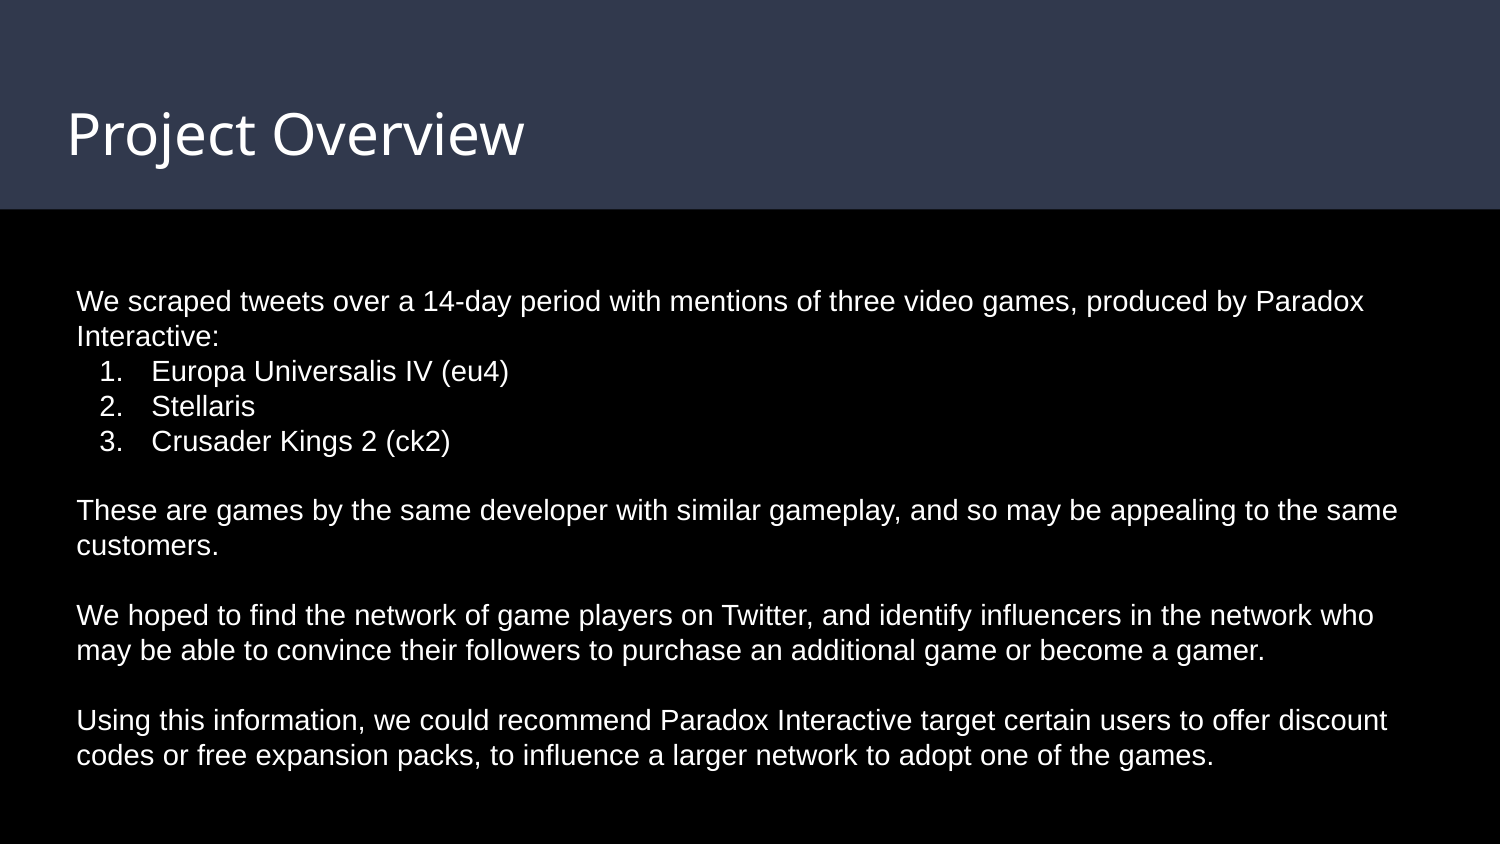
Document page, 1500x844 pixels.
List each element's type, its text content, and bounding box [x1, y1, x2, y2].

title Project Overview [51, 82, 1449, 185]
text_box We scraped tweets over a 14-day period with mentions of three video games, produced by Paradox Interactive: Europa Universalis IV (eu4) Stellaris Crusader Kings 2 (ck2) These are games by the same developer with similar gameplay, and so may be appealing to the same customers. We hoped to find the network of game players on Twitter, and identify influencers in the network who may be able to convince their followers to purchase an additional game or become a gamer. Using this information, we could recommend Paradox Interactive target certain users to offer discount codes or free expansion packs, to influence a larger network to adopt one of the games. [61, 266, 1434, 773]
